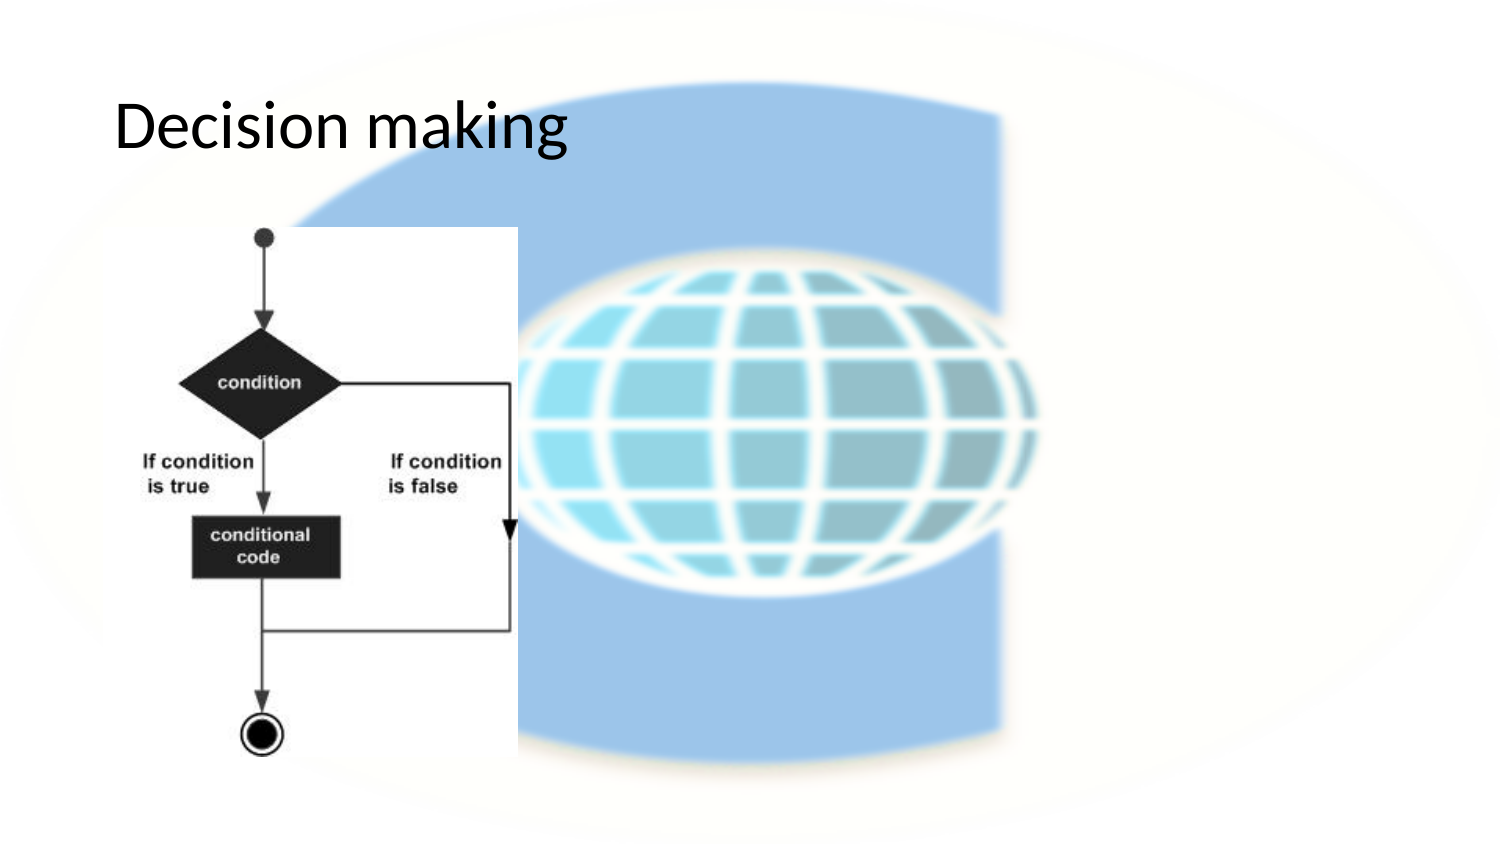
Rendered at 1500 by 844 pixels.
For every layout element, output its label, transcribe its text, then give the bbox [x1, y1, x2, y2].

title Decision making [103, 44, 1397, 208]
picture [102, 227, 518, 758]
